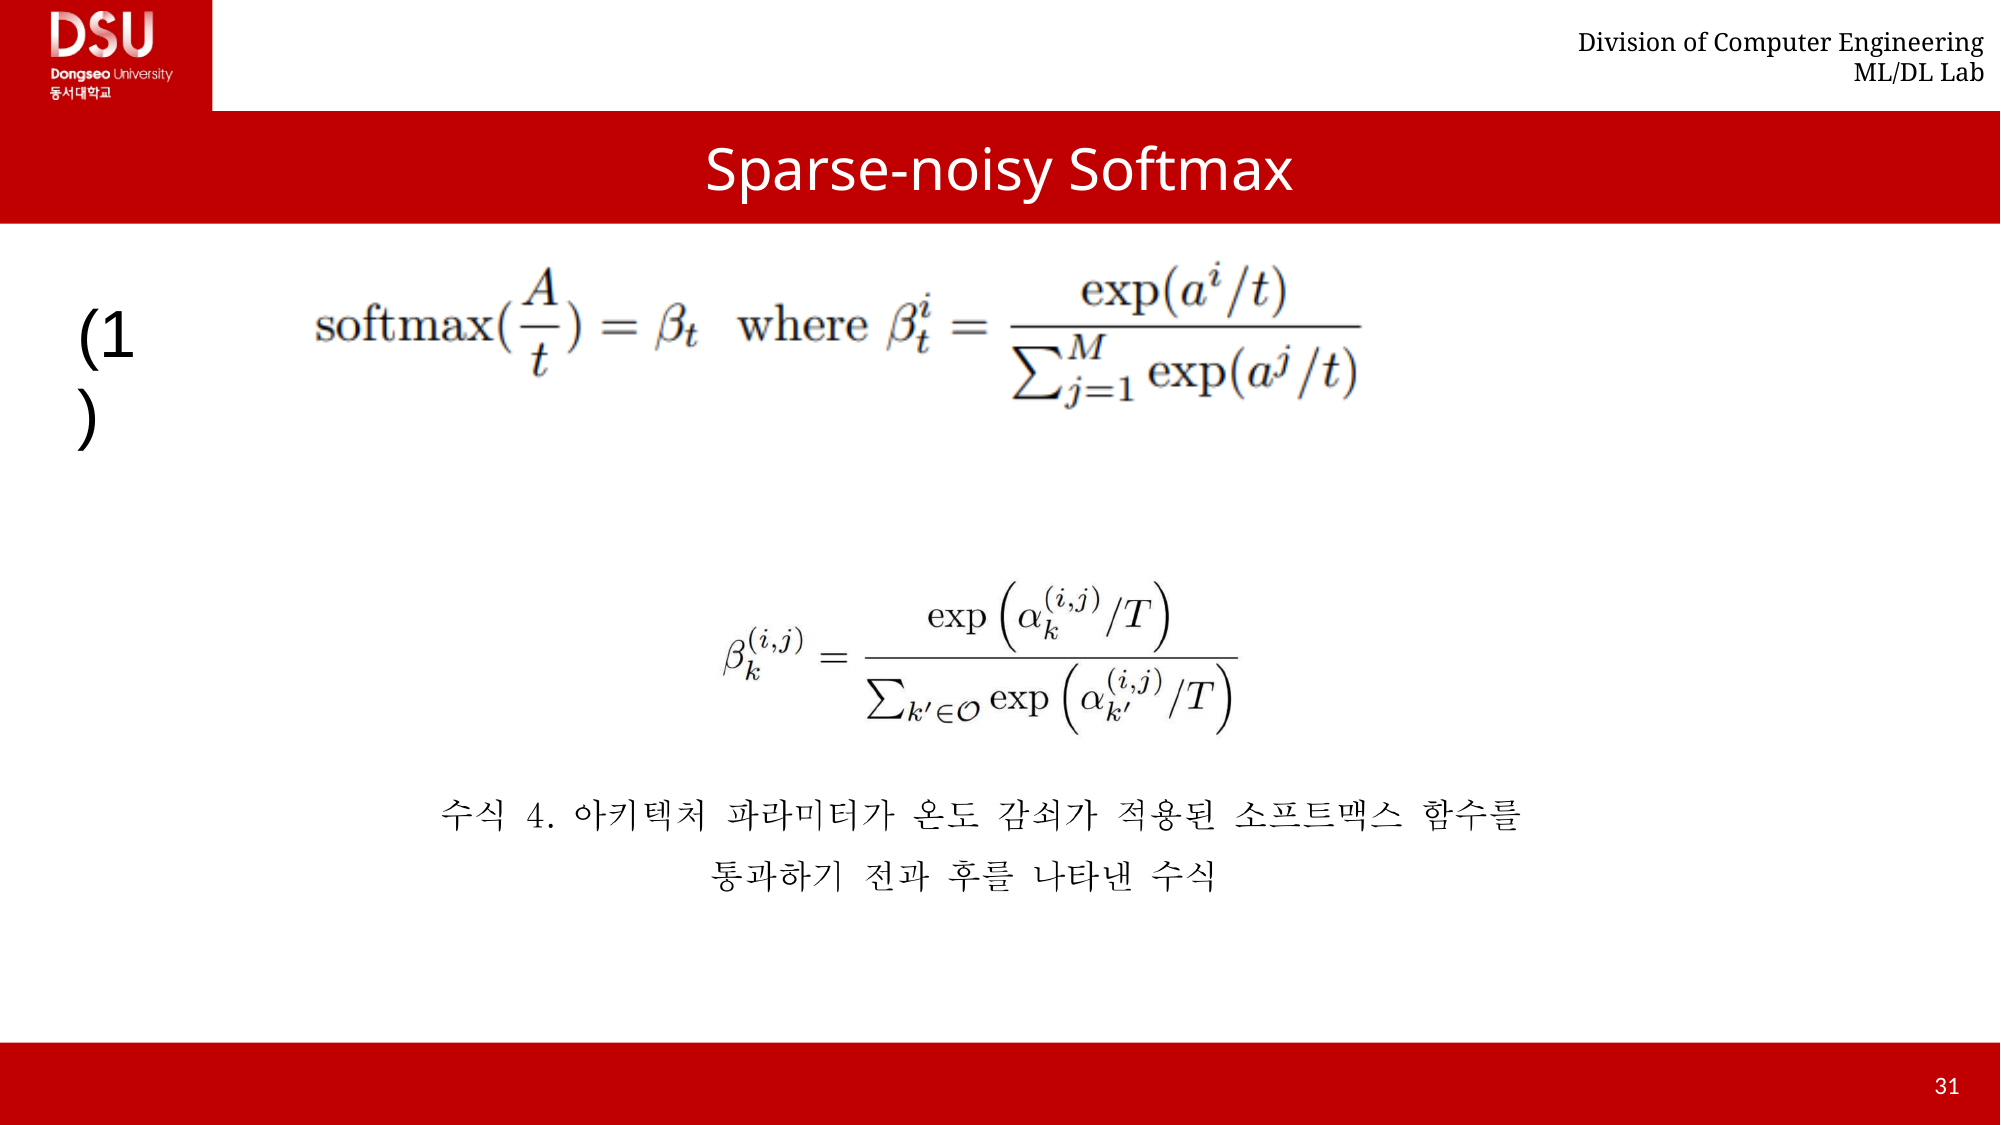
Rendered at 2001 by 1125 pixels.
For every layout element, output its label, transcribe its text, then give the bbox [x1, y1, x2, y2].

text_box (1) [62, 283, 173, 458]
slide_number 31 [1524, 1063, 1975, 1107]
picture [50, 11, 175, 100]
picture [414, 562, 1547, 911]
title Sparse-noisy Softmax [0, 112, 2000, 222]
picture [293, 249, 1387, 414]
